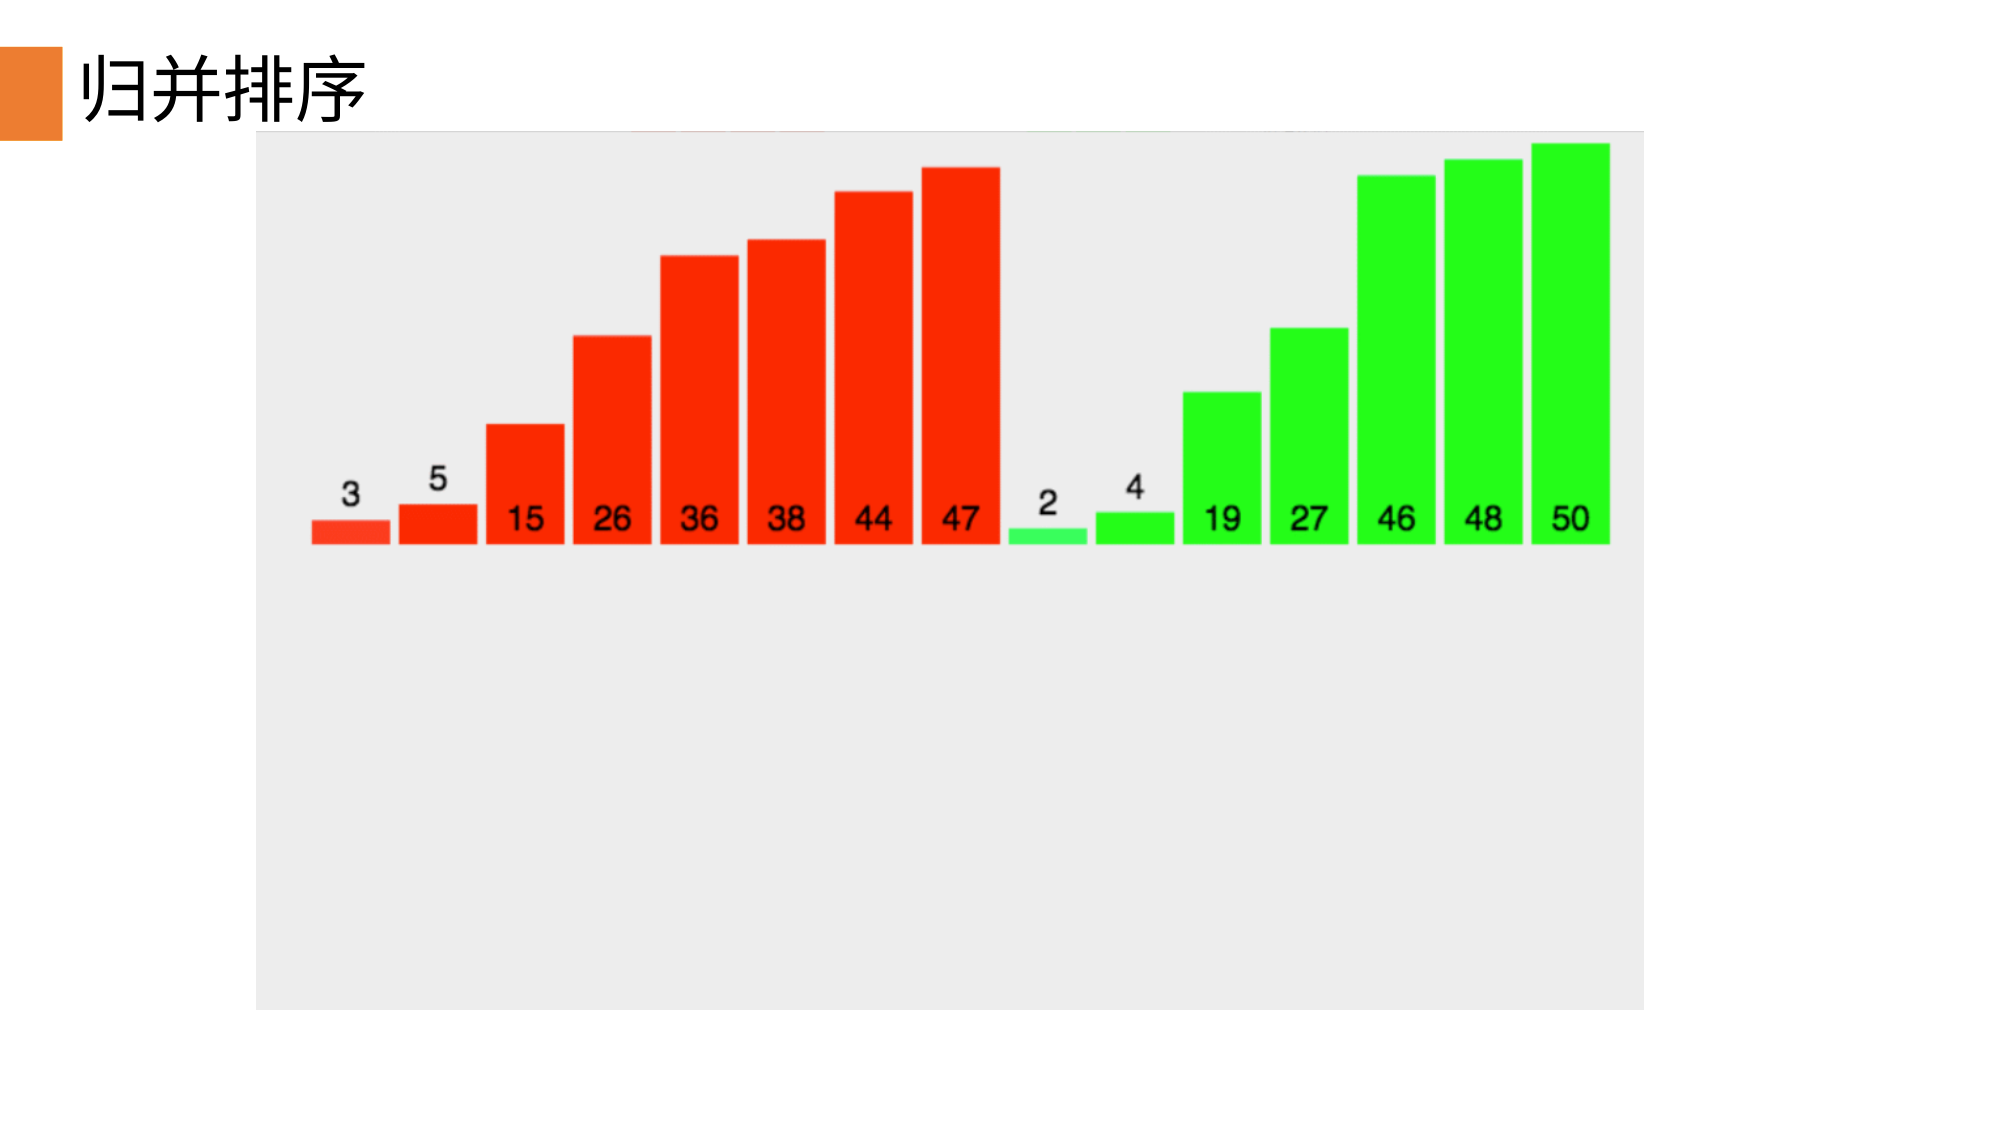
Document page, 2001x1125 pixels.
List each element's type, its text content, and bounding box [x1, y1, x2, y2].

picture [256, 131, 1644, 1010]
title 归并排序 [62, 45, 1938, 141]
